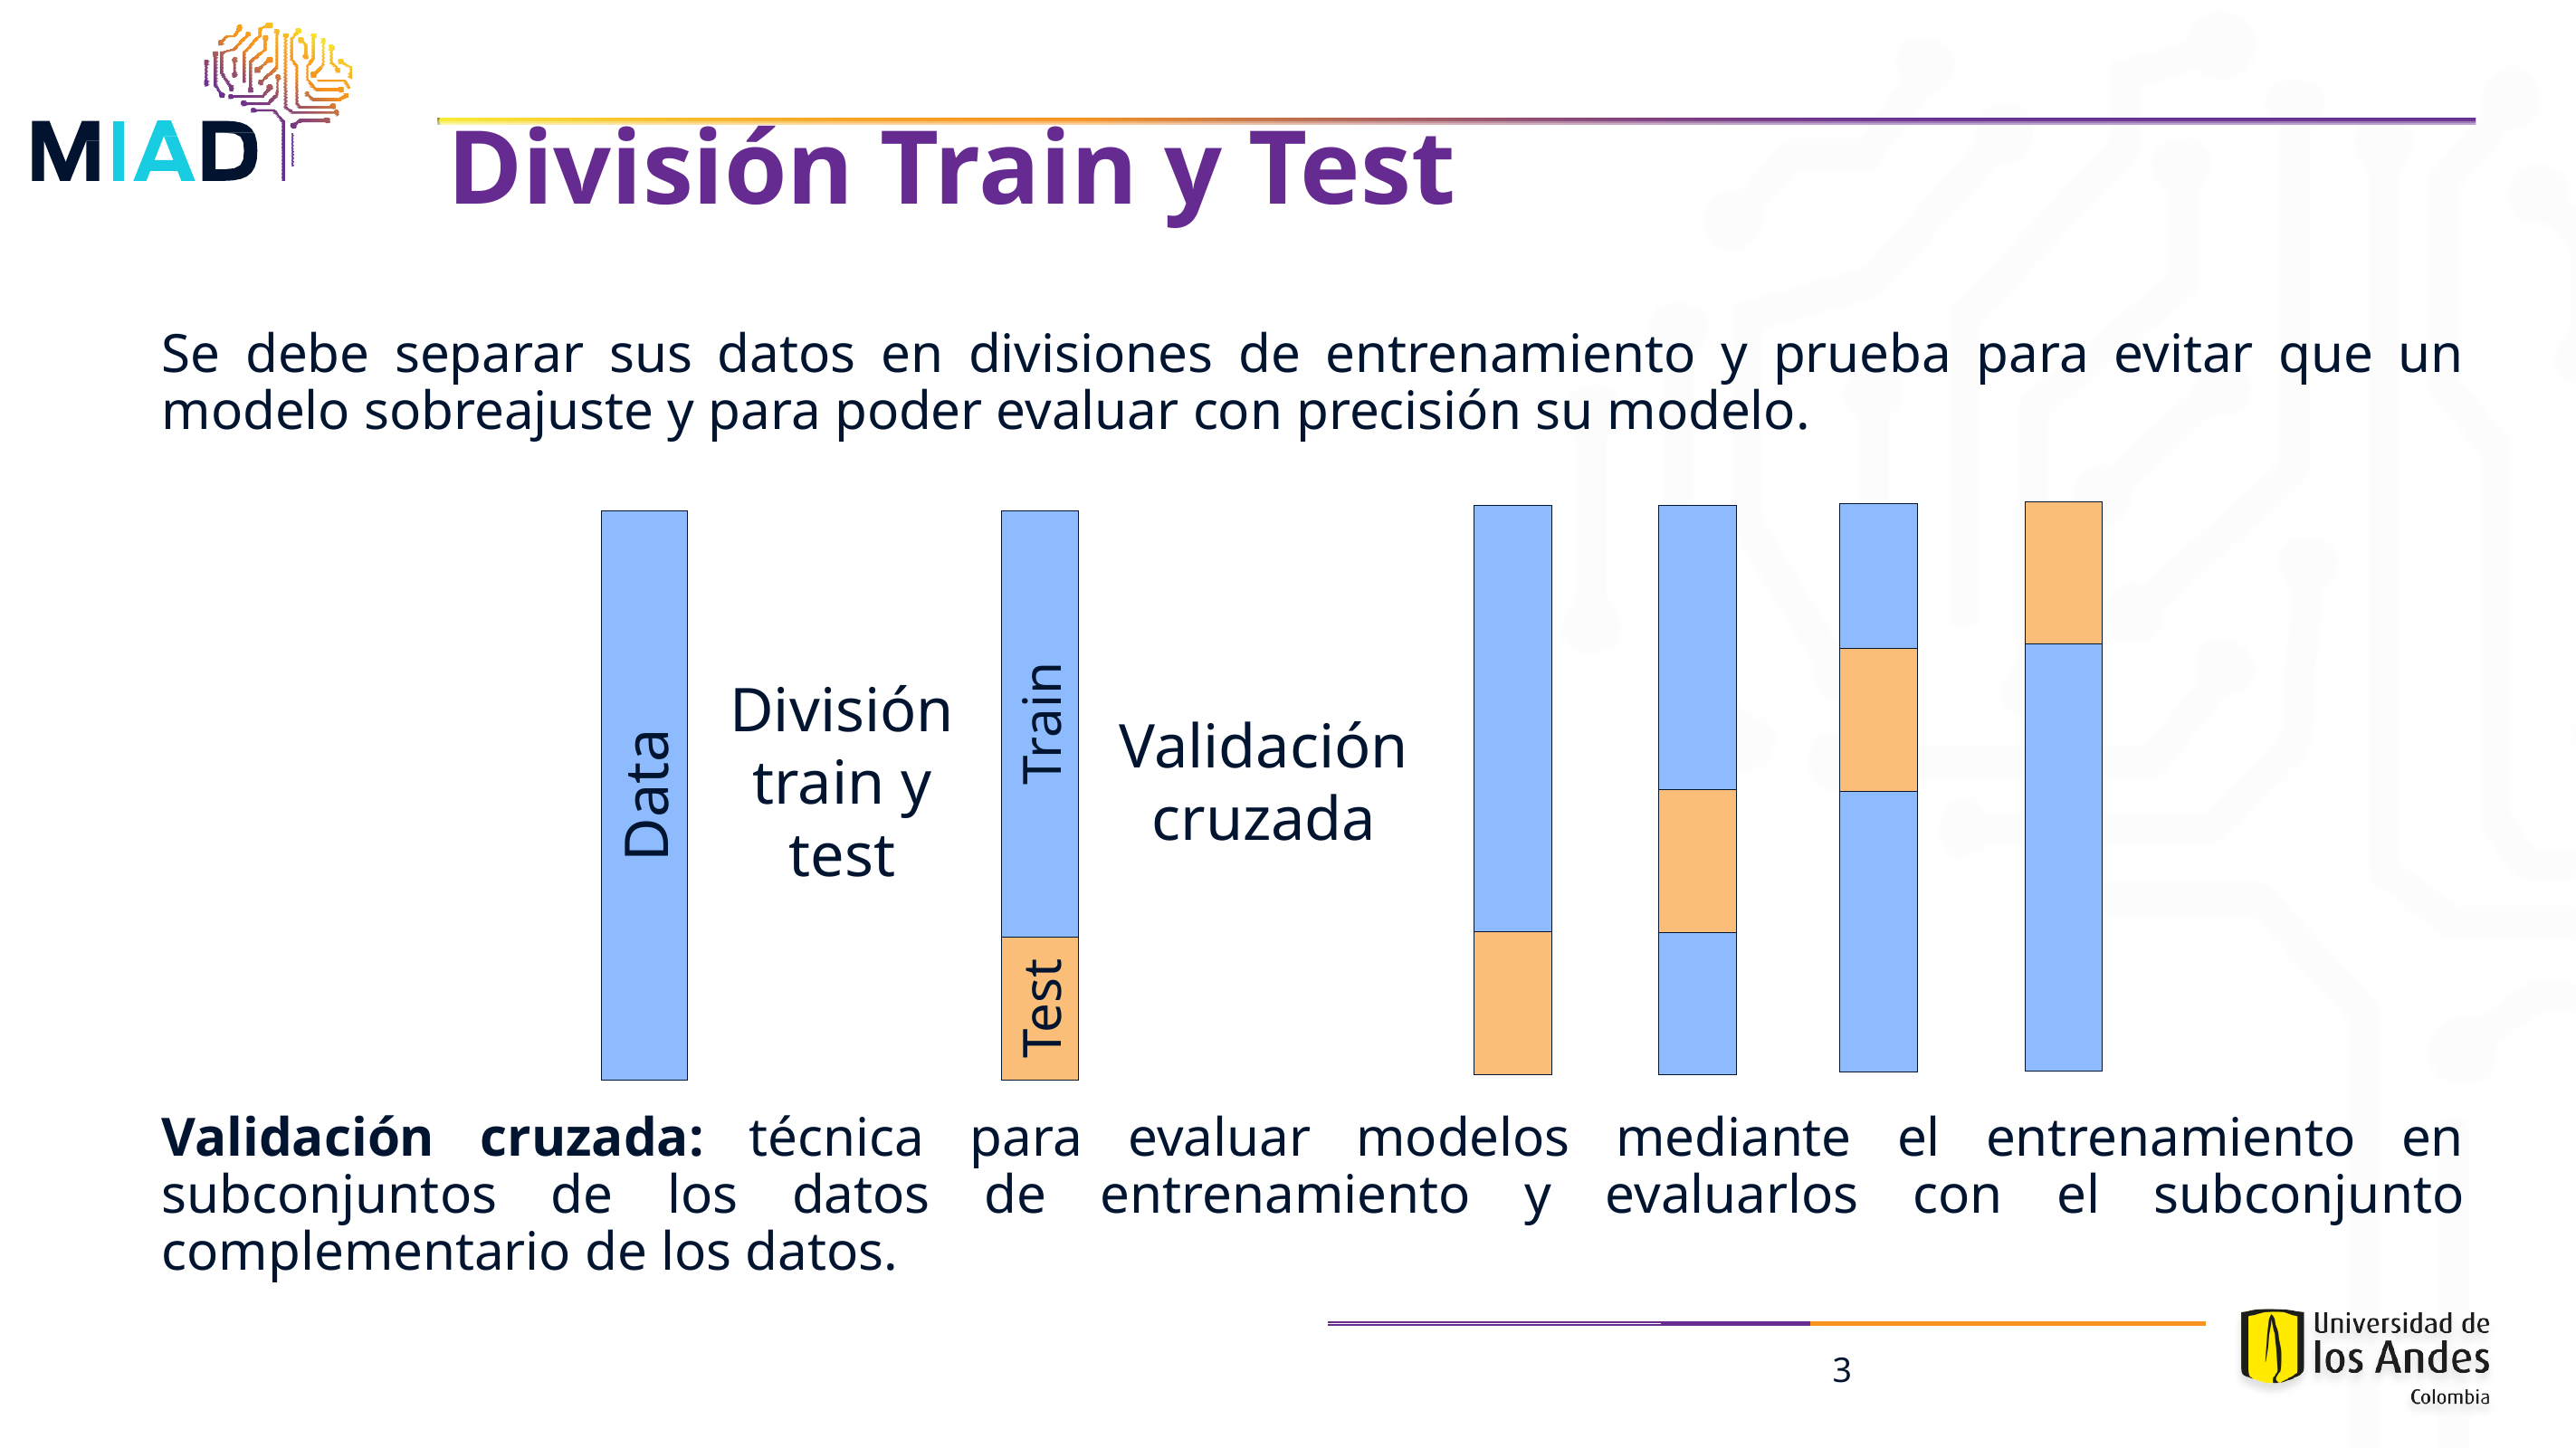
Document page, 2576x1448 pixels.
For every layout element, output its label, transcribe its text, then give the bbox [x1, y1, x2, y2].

text_box [1839, 648, 1918, 792]
text_box Test [1001, 937, 1079, 1081]
text_box Validación cruzada [1101, 699, 1427, 861]
text_box [1658, 789, 1737, 933]
text_box [2025, 644, 2103, 1072]
text_box División train y test [694, 699, 990, 861]
text_box [1658, 505, 1737, 789]
text_box [1474, 931, 1552, 1075]
picture [204, 23, 353, 181]
text_box Se debe separar sus datos en divisiones de entrenamiento y prueba para evitar que un modelo sobreajuste y para poder evaluar con precisión su modelo. [148, 283, 2477, 484]
text_box [1474, 505, 1552, 931]
text_box [1658, 933, 1737, 1075]
text_box [1839, 503, 1918, 648]
text_box Validación cruzada: técnica para evaluar modelos mediante el entrenamiento en subconjuntos de los datos de entrenamiento y evaluarlos con el subconjunto complementario de los datos. [148, 1096, 2477, 1296]
text_box División Train y Test [434, 110, 2192, 268]
text_box Data [601, 510, 688, 1081]
text_box [2025, 501, 2103, 644]
text_box [1839, 792, 1918, 1072]
picture [1563, 7, 2576, 1448]
slide_number 3 [1818, 1342, 2399, 1420]
text_box Train [1001, 510, 1079, 937]
